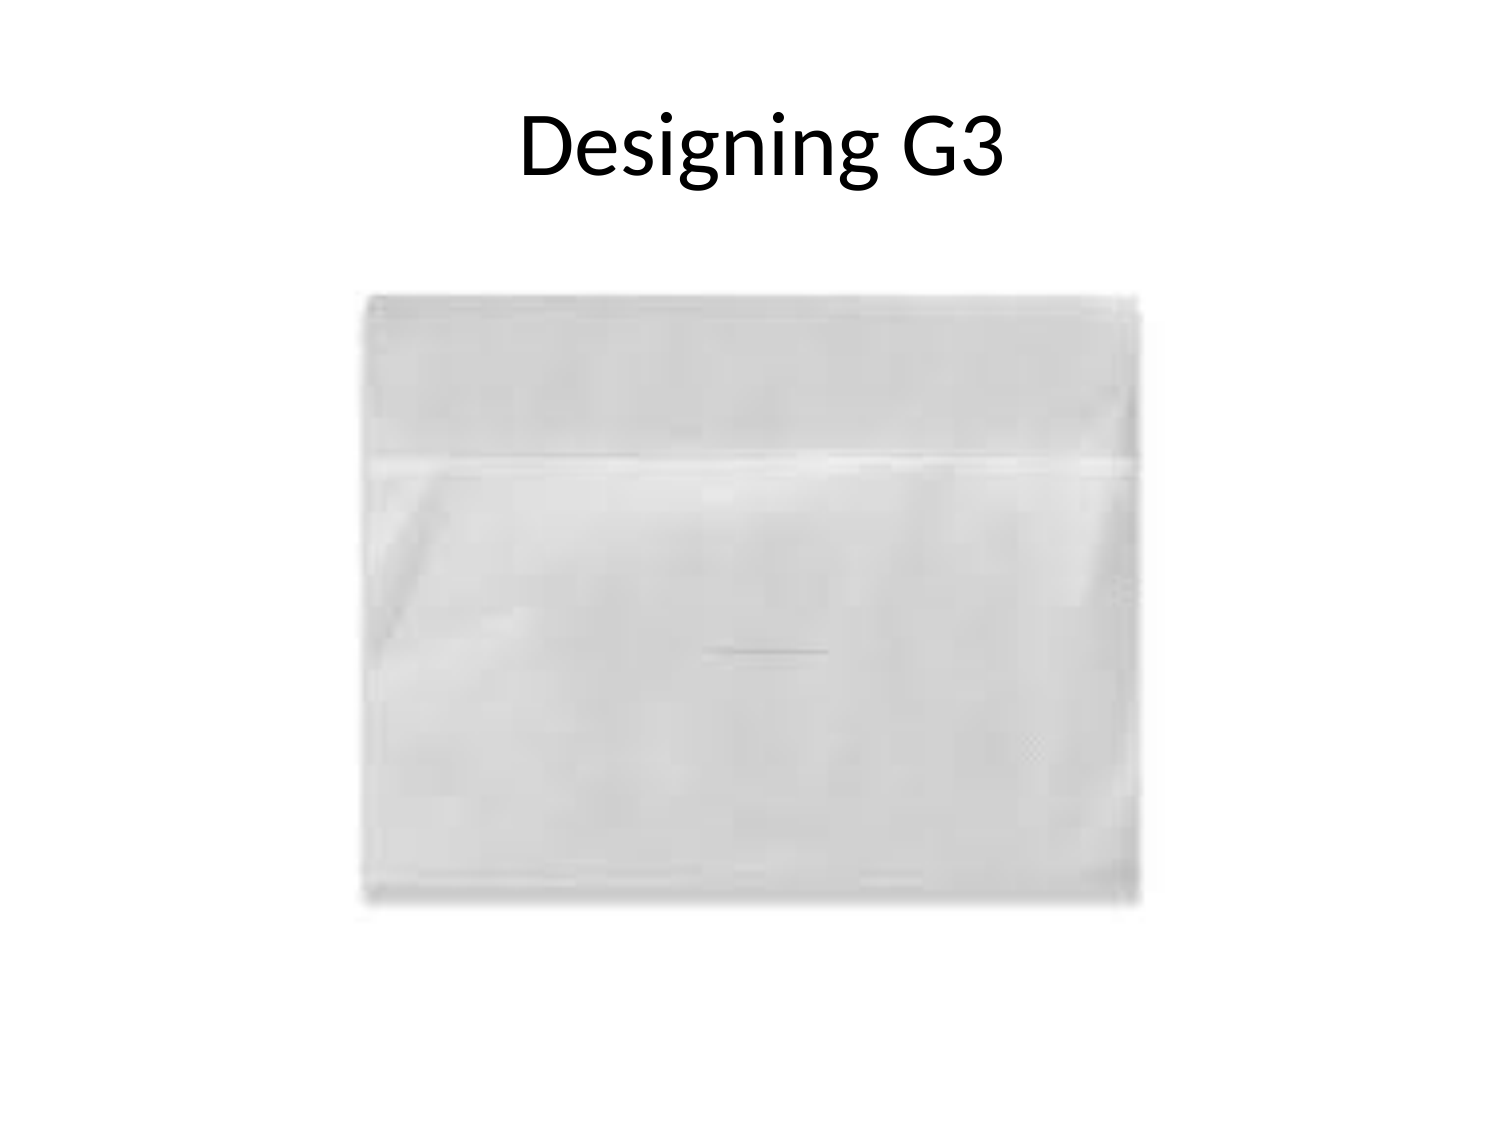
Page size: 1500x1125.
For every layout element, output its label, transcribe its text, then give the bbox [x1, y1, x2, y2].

title Designing G3 [87, 45, 1438, 233]
picture [262, 260, 1283, 963]
